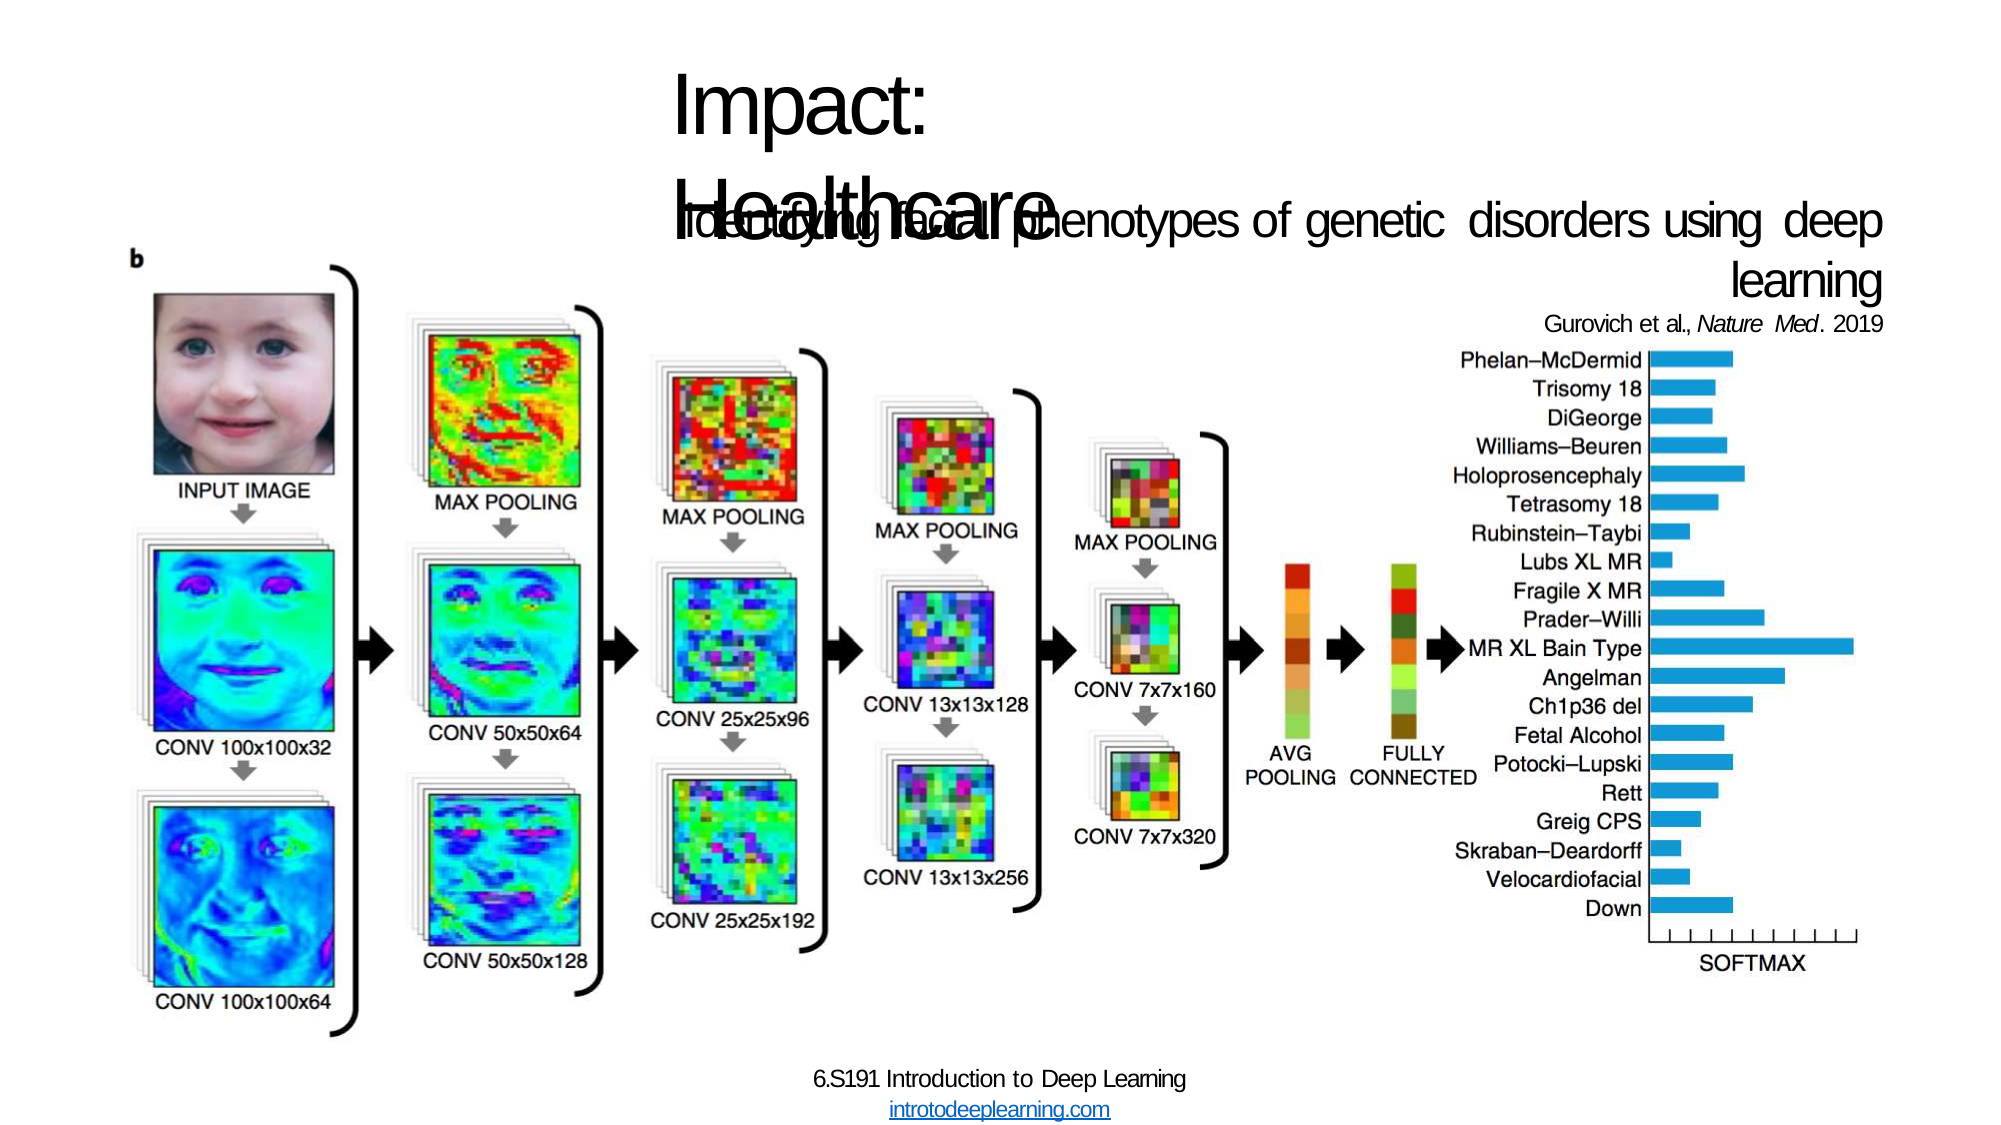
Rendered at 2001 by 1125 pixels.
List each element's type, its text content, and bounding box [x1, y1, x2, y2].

text_box Identifying facial phenotypes of genetic disorders using deep learning Gurovich et al., Nature Med. 2019 [541, 185, 1886, 338]
text_box [127, 240, 1864, 1041]
footer 6.S191 Introduction to Deep Learning introtodeeplearning.com [810, 1062, 1190, 1125]
title Impact: Healthcare [668, 44, 1332, 185]
